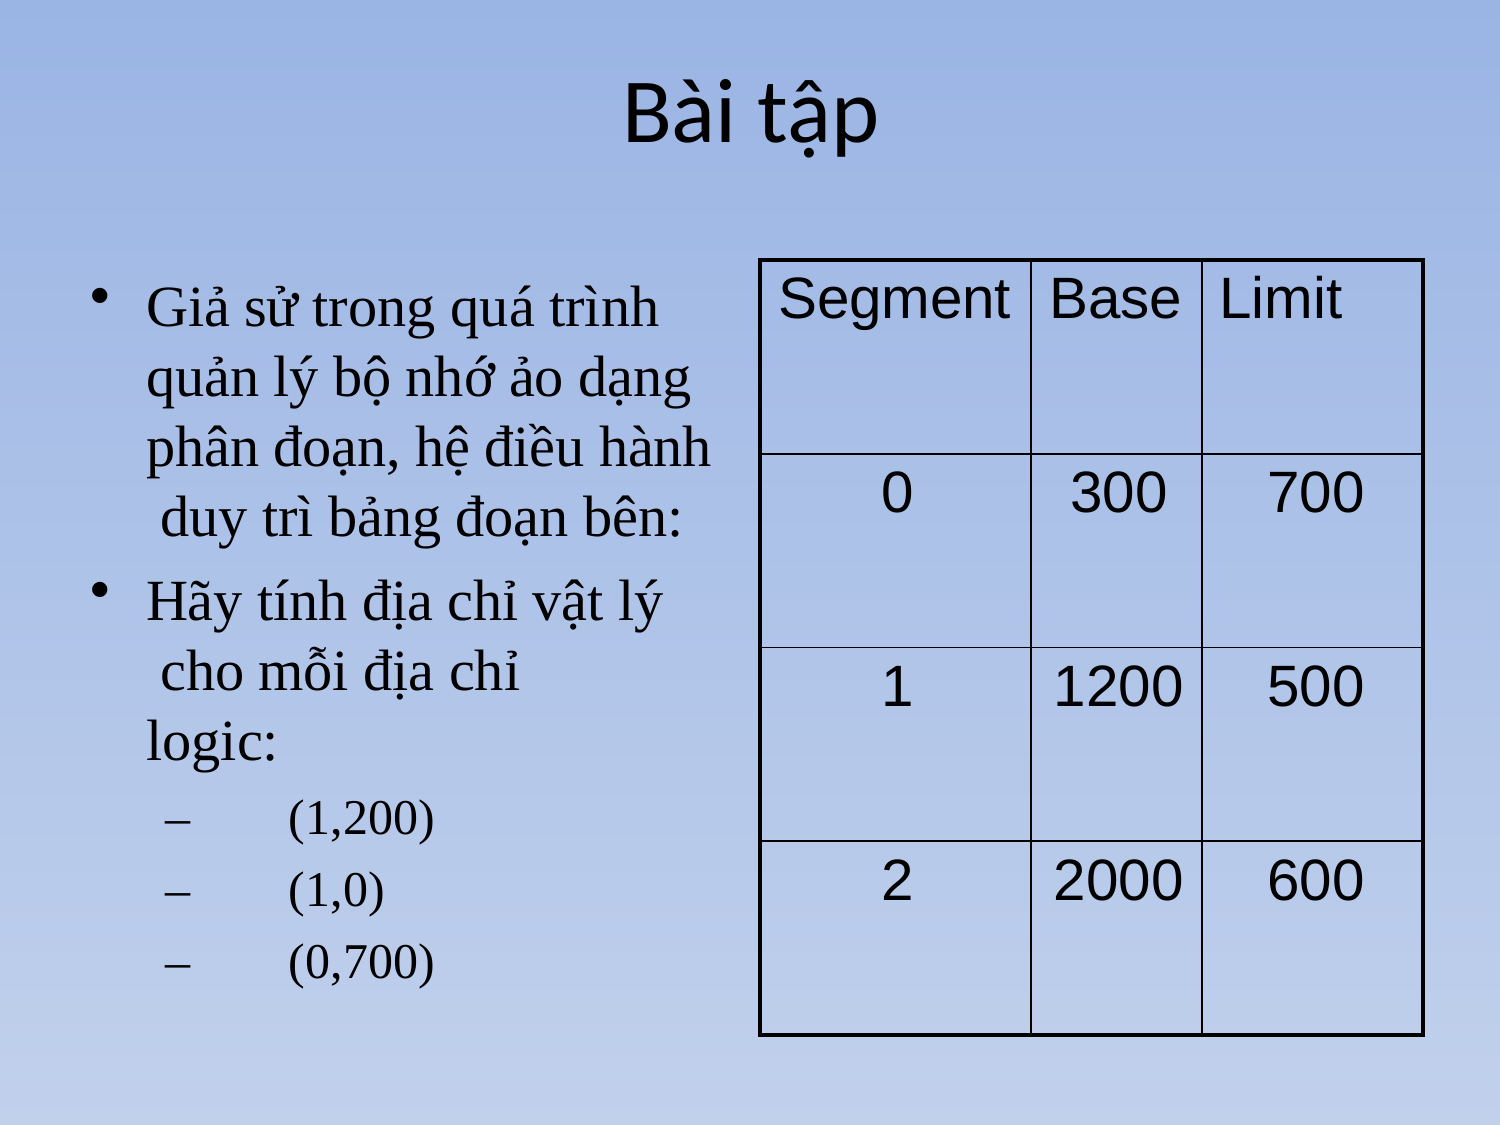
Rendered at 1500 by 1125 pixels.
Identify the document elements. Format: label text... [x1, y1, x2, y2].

table_cell 600 [1203, 842, 1421, 1033]
table_cell 700 [1203, 455, 1421, 647]
table_cell 300 [1032, 455, 1201, 647]
table_cell 0 [762, 455, 1030, 647]
table_header Limit [1203, 262, 1421, 453]
table_header Base [1032, 262, 1201, 453]
table_header Segment [762, 262, 1030, 453]
table_cell 500 [1203, 648, 1421, 840]
table_cell 2 [762, 842, 1030, 1033]
text_box Giả sử trong quá trình quản lý bộ nhớ ảo dạng phân đoạn, hệ điều hành duy trì bảng đoạn bên: Hãy tính địa chỉ vật lý cho mỗi địa chỉ logic: – (1,200) – (1,0) – (0,700) [87, 265, 717, 989]
table_cell 1 [762, 648, 1030, 840]
table_cell 2000 [1032, 842, 1201, 1033]
title Bài tập [611, 9, 889, 200]
table_cell 1200 [1032, 648, 1201, 840]
